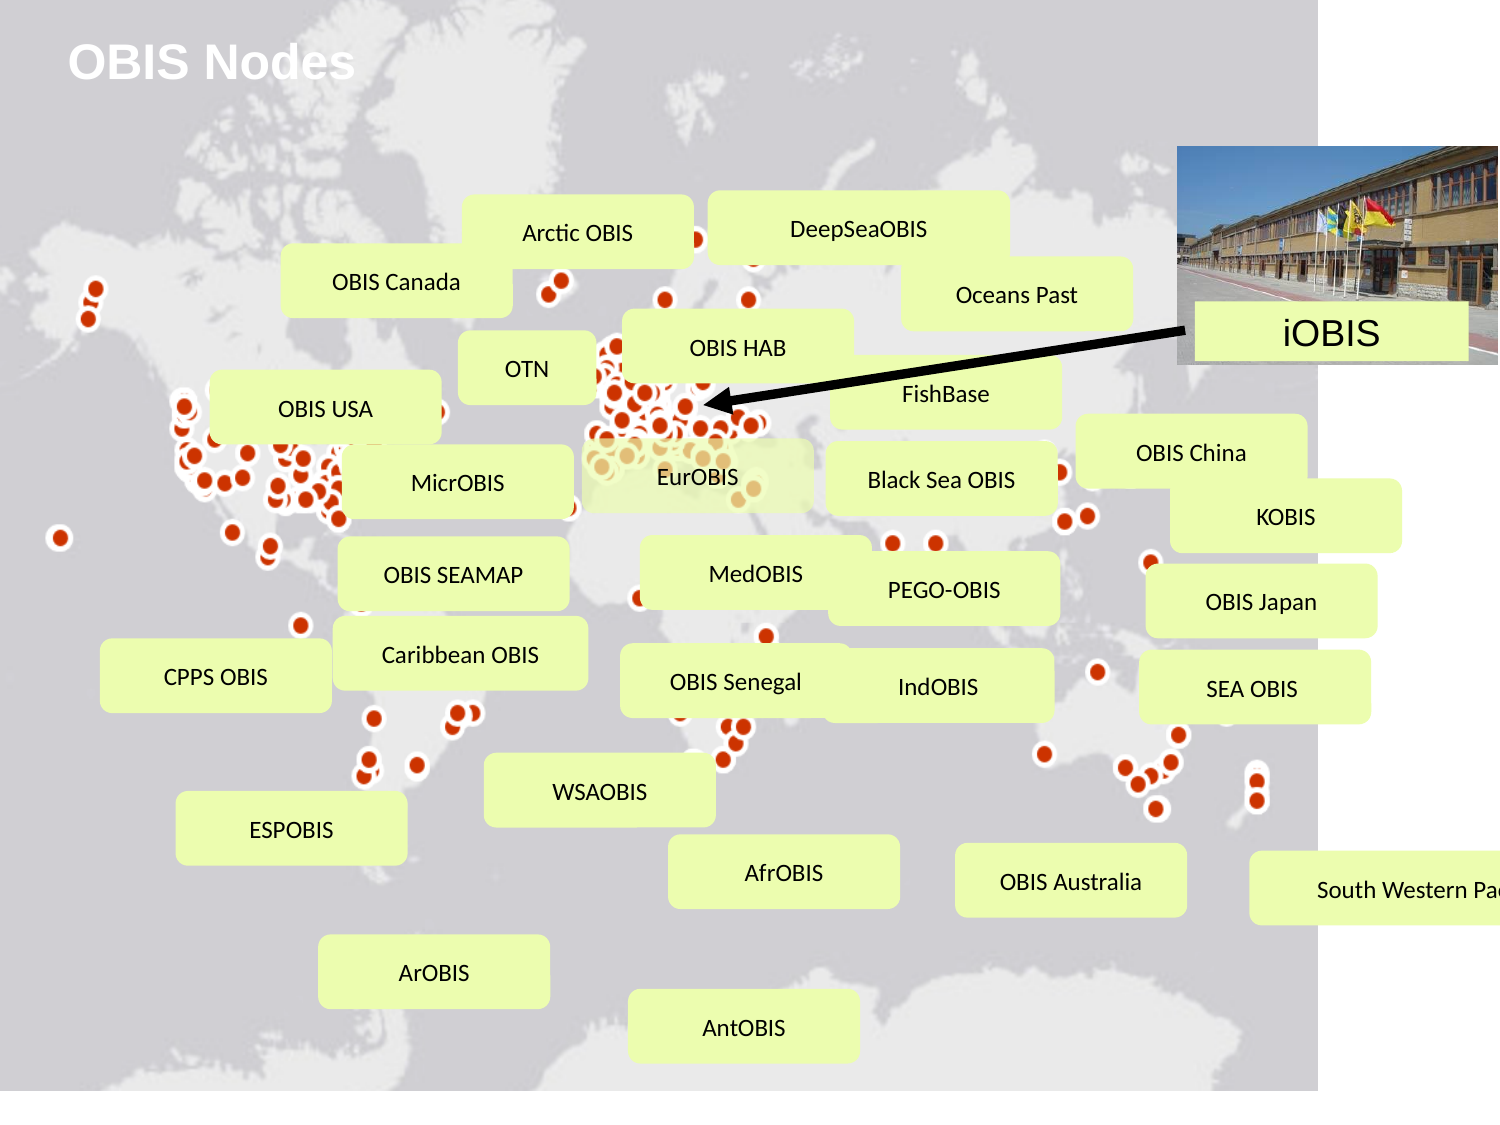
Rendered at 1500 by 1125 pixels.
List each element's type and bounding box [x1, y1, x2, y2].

text_box [0, 0, 1500, 1091]
